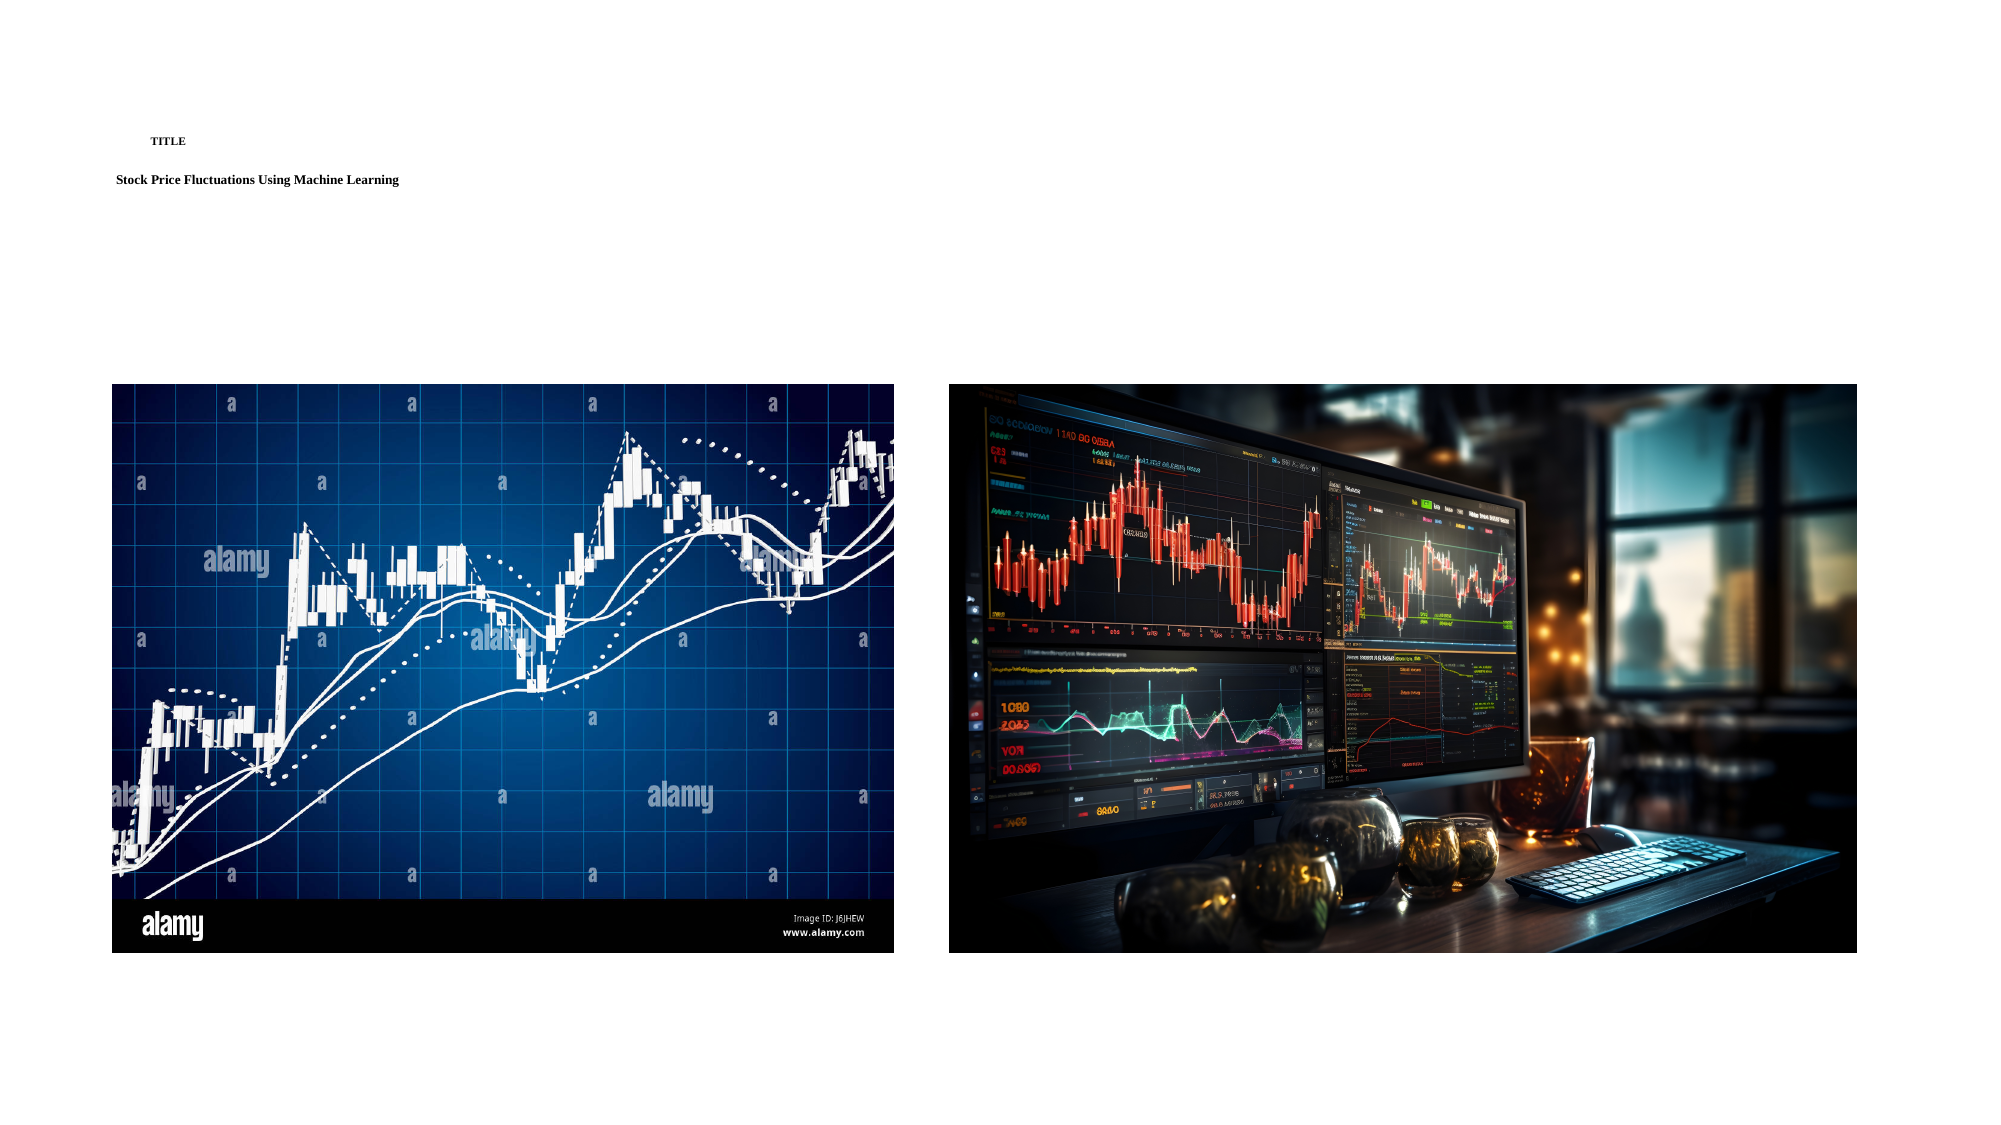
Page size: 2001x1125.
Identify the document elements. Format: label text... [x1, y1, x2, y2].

title TITLE Stock Price Fluctuations Using Machine Learning [101, 119, 1888, 196]
picture [112, 384, 894, 953]
picture [949, 384, 1857, 953]
